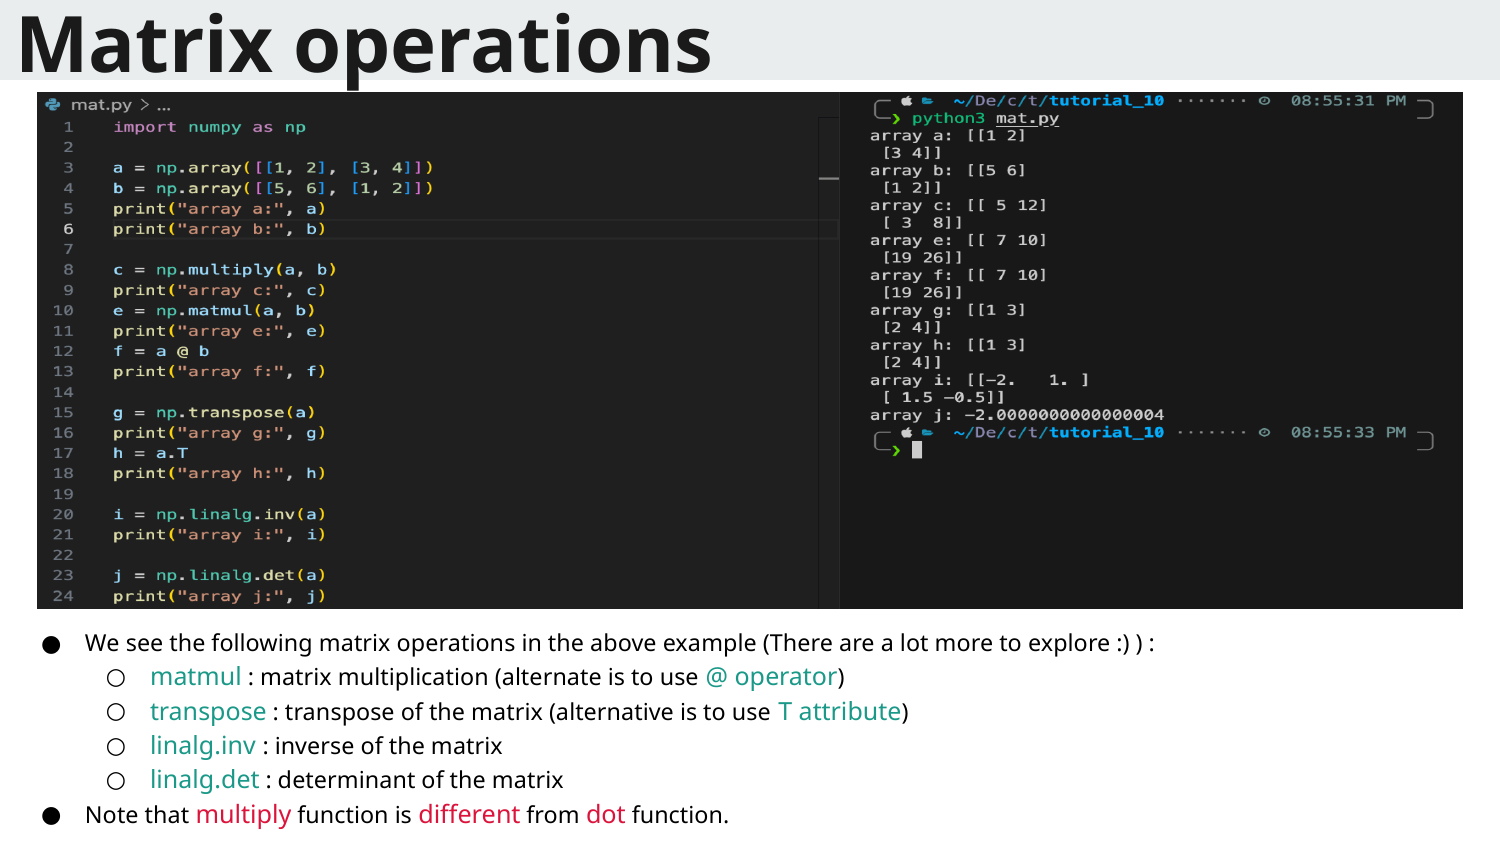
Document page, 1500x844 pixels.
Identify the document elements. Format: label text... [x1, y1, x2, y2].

picture [37, 92, 1463, 610]
title Matrix operations [0, 0, 1262, 68]
list We see the following matrix operations in the above example (There are a lot more to explore :) ) : matmul : matrix multiplication (alternate is to use @ operator) transpose : transpose of the matrix (alternative is to use T attribute) linalg.inv : inverse of the matrix linalg.det : determinant of the matrix Note that multiply function is different from dot function. [5, 609, 1495, 844]
